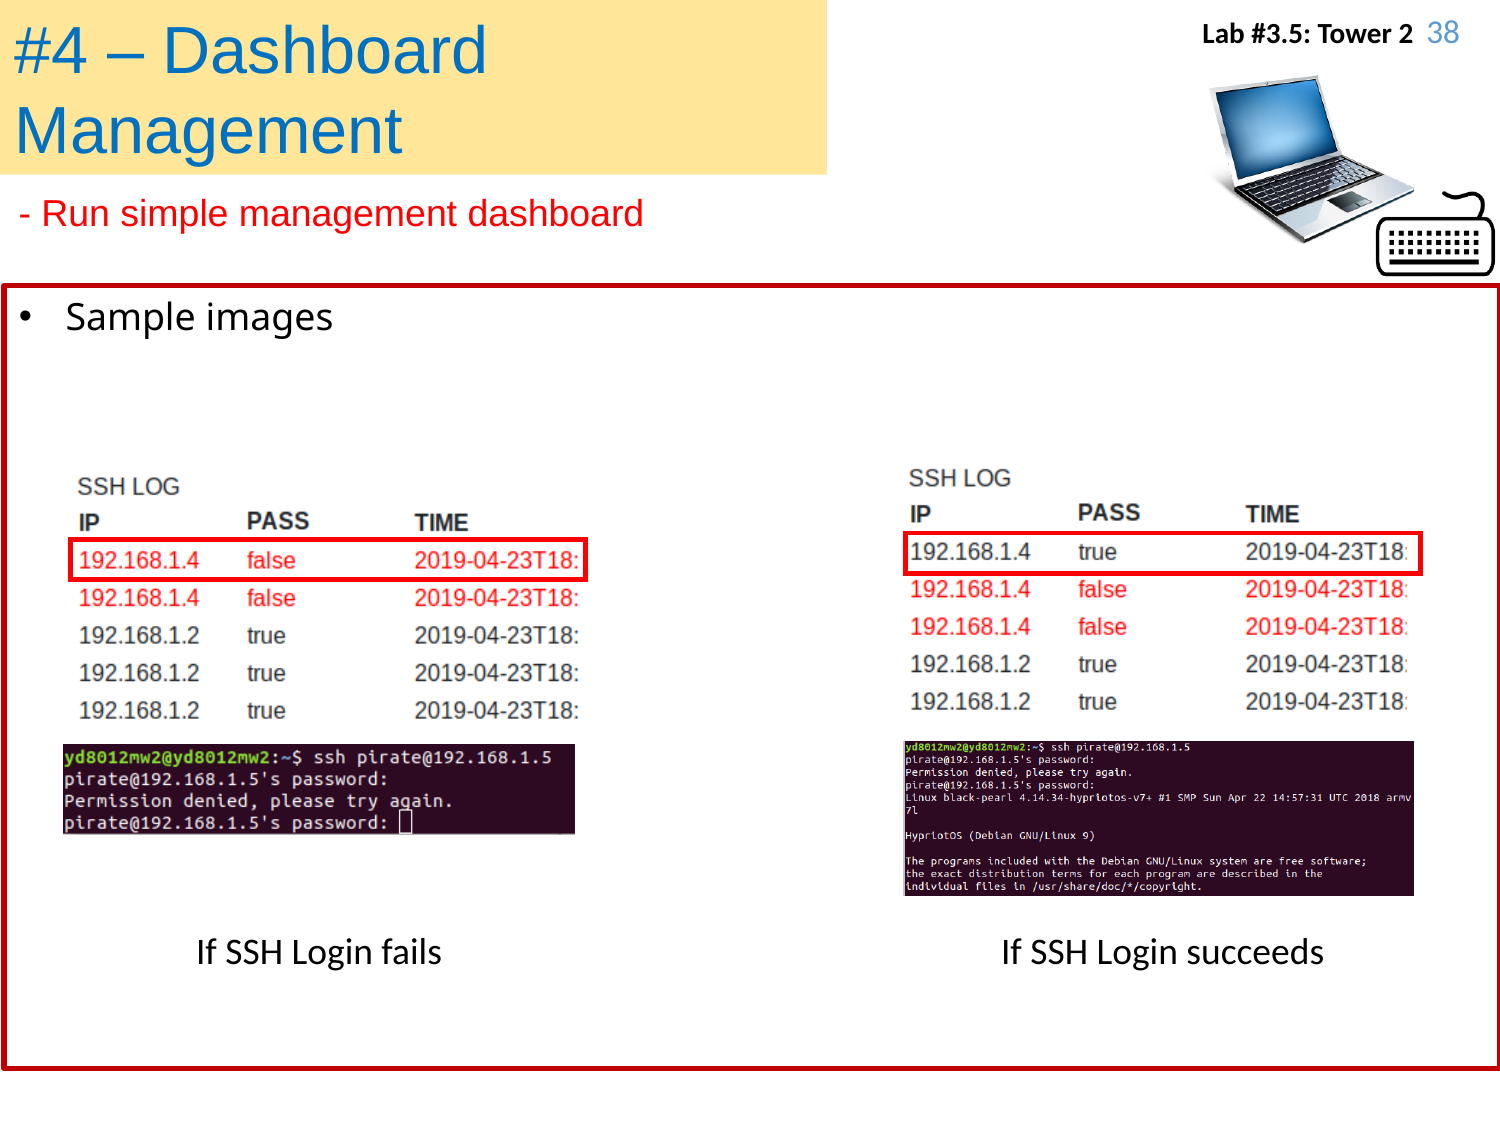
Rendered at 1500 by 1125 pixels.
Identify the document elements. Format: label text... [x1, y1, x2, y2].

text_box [63, 472, 586, 835]
text_box If SSH Login fails [154, 919, 484, 979]
text_box If SSH Login succeeds [978, 919, 1348, 979]
text_box #4 – Dashboard Management [0, 0, 827, 175]
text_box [903, 465, 1421, 896]
text_box - Run simple management dashboard [3, 181, 1136, 242]
text_box Sample images [4, 285, 1500, 1069]
picture [1205, 75, 1500, 326]
